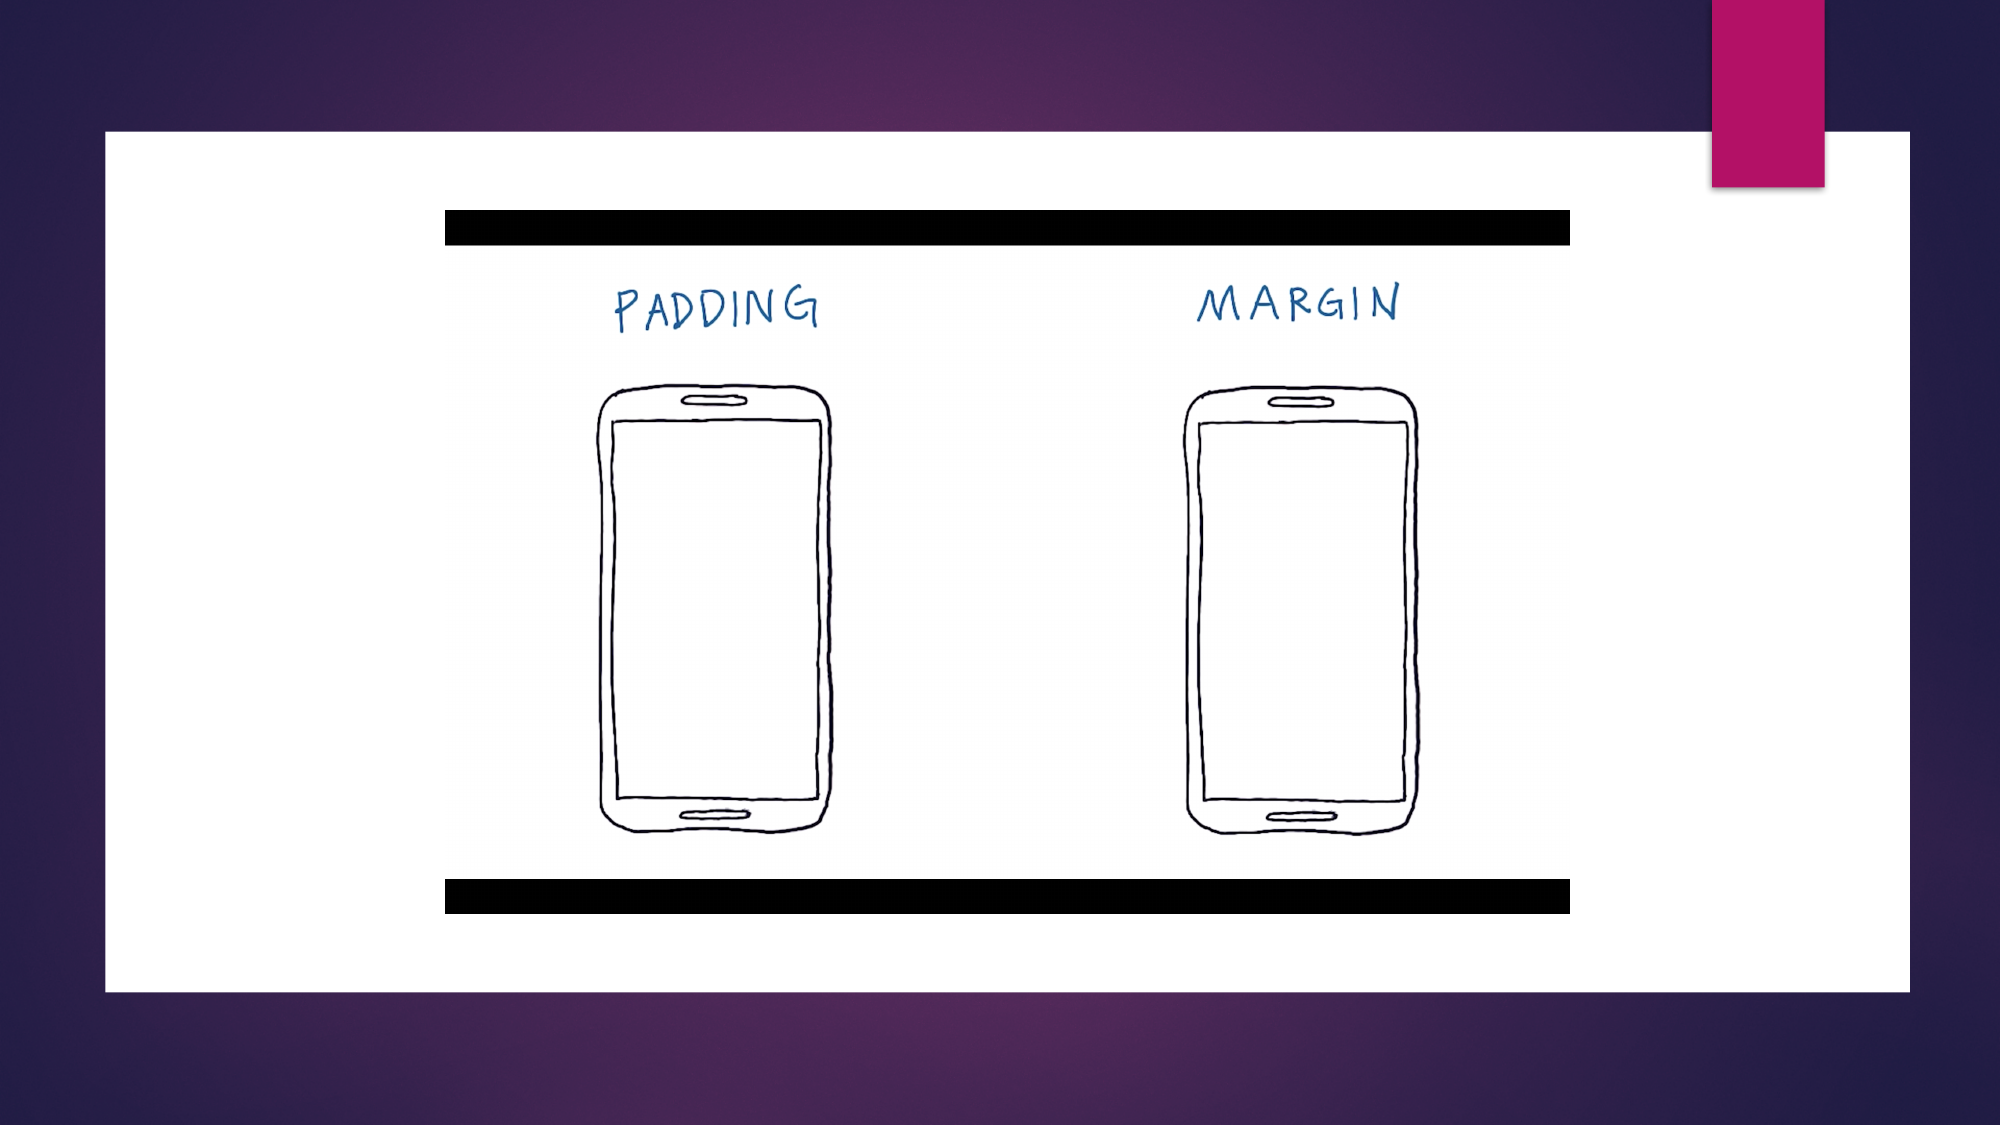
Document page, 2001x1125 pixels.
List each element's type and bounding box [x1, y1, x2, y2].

text_box [0, 0, 2000, 1125]
list [445, 210, 1571, 914]
text_box [1711, 0, 1825, 188]
text_box [104, 130, 1911, 994]
